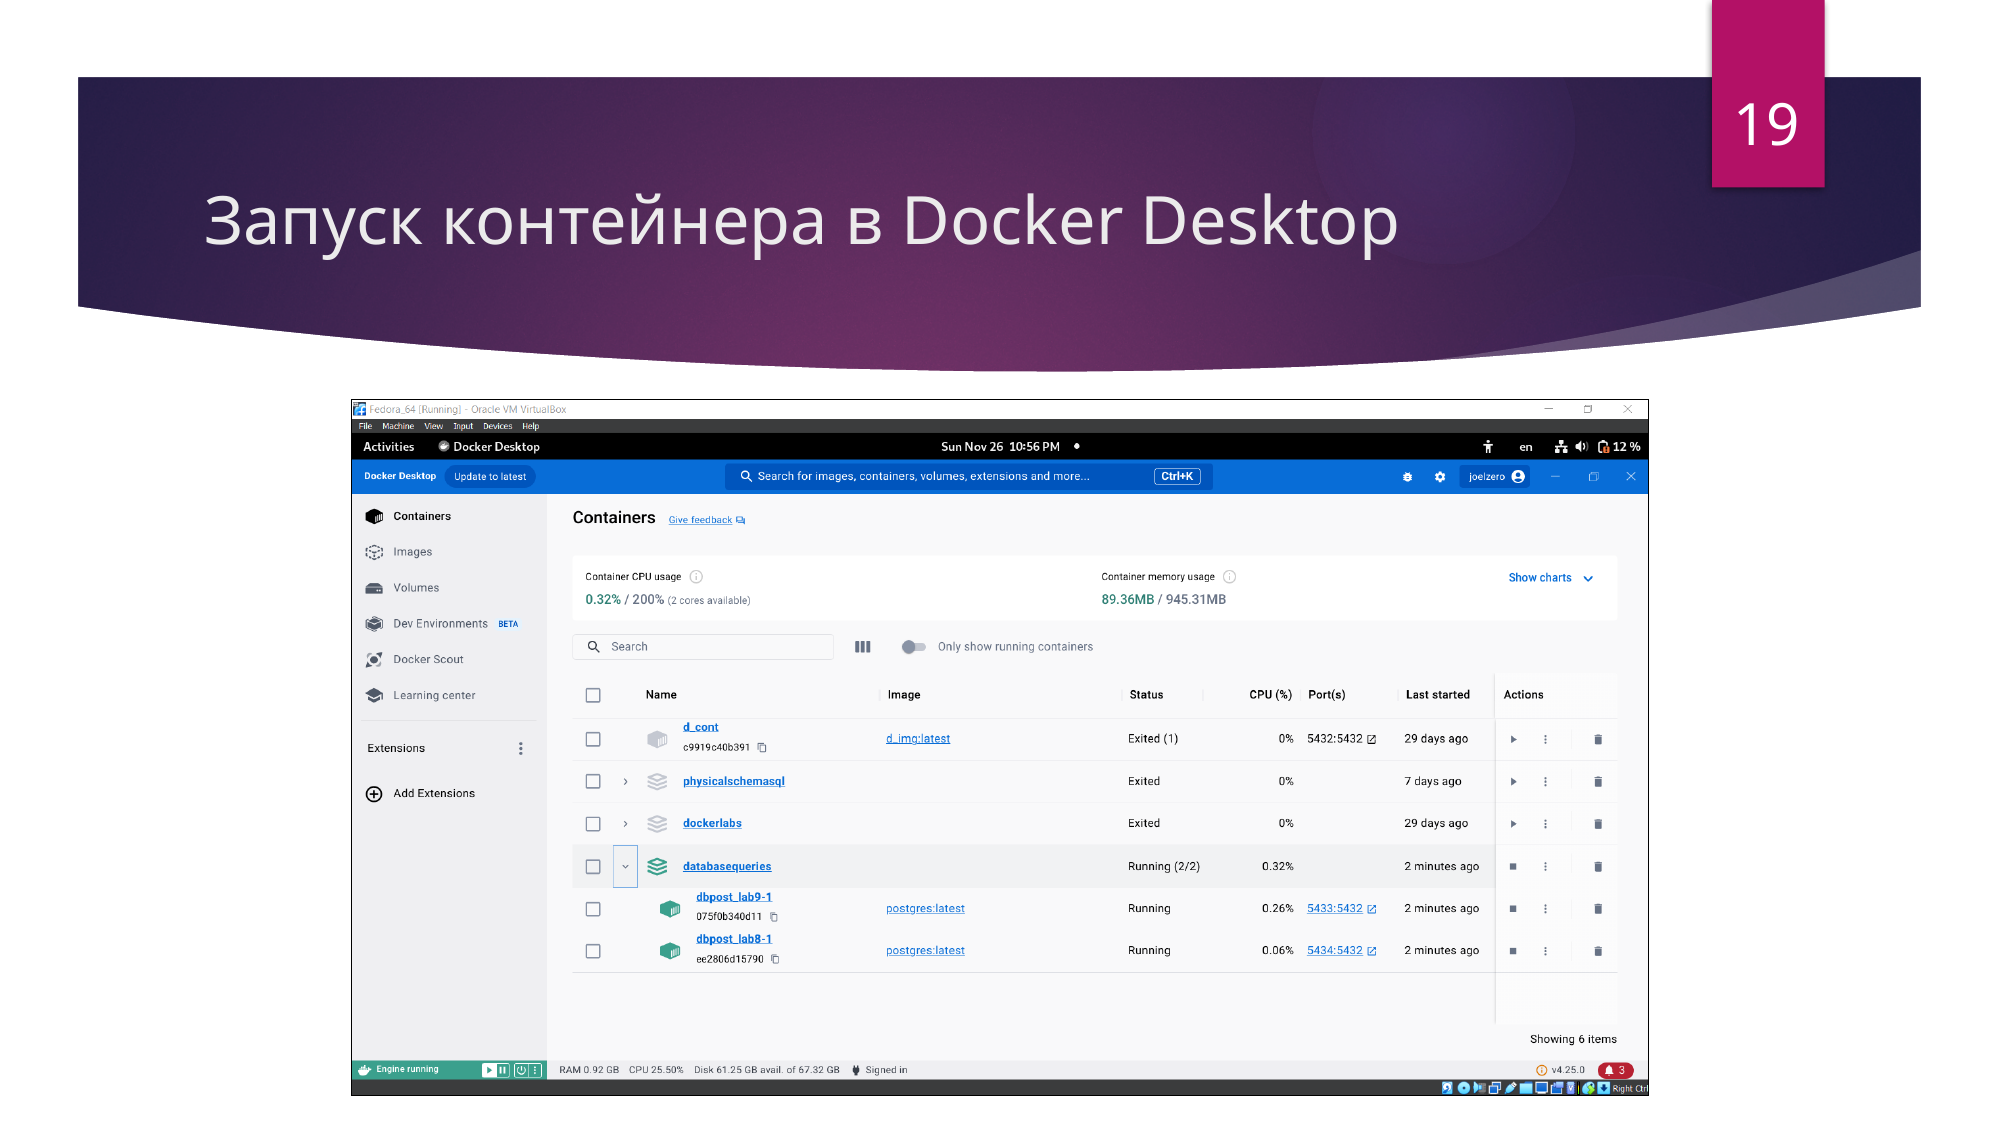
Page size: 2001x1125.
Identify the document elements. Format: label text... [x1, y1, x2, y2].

title Запуск контейнера в Docker Desktop [189, 159, 1627, 276]
slide_number 19 [1698, 48, 1836, 175]
picture [350, 399, 1650, 1097]
